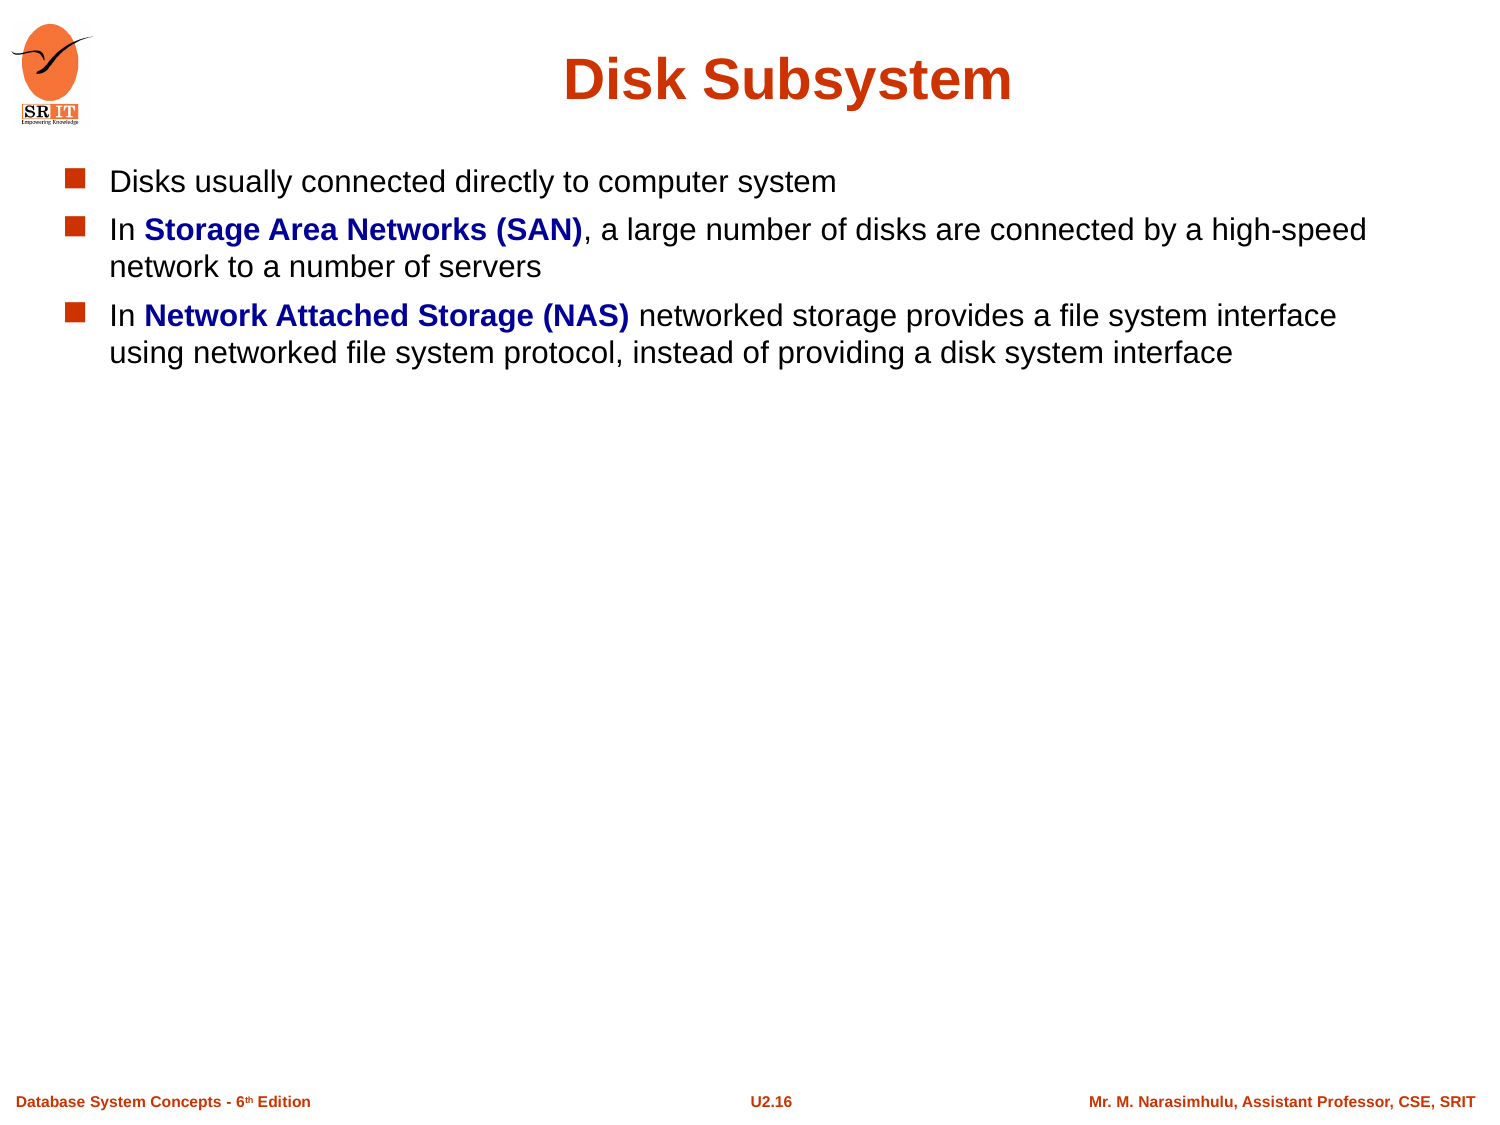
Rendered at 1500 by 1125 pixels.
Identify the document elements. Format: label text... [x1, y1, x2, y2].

list Disks usually connected directly to computer system In Storage Area Networks (SAN), a large number of disks are connected by a high-speed network to a number of servers In Network Attached Storage (NAS) networked storage provides a file system interface using networked file system protocol, instead of providing a disk system interface [52, 153, 1407, 1016]
picture [11, 19, 93, 128]
title Disk Subsystem [125, 18, 1452, 120]
